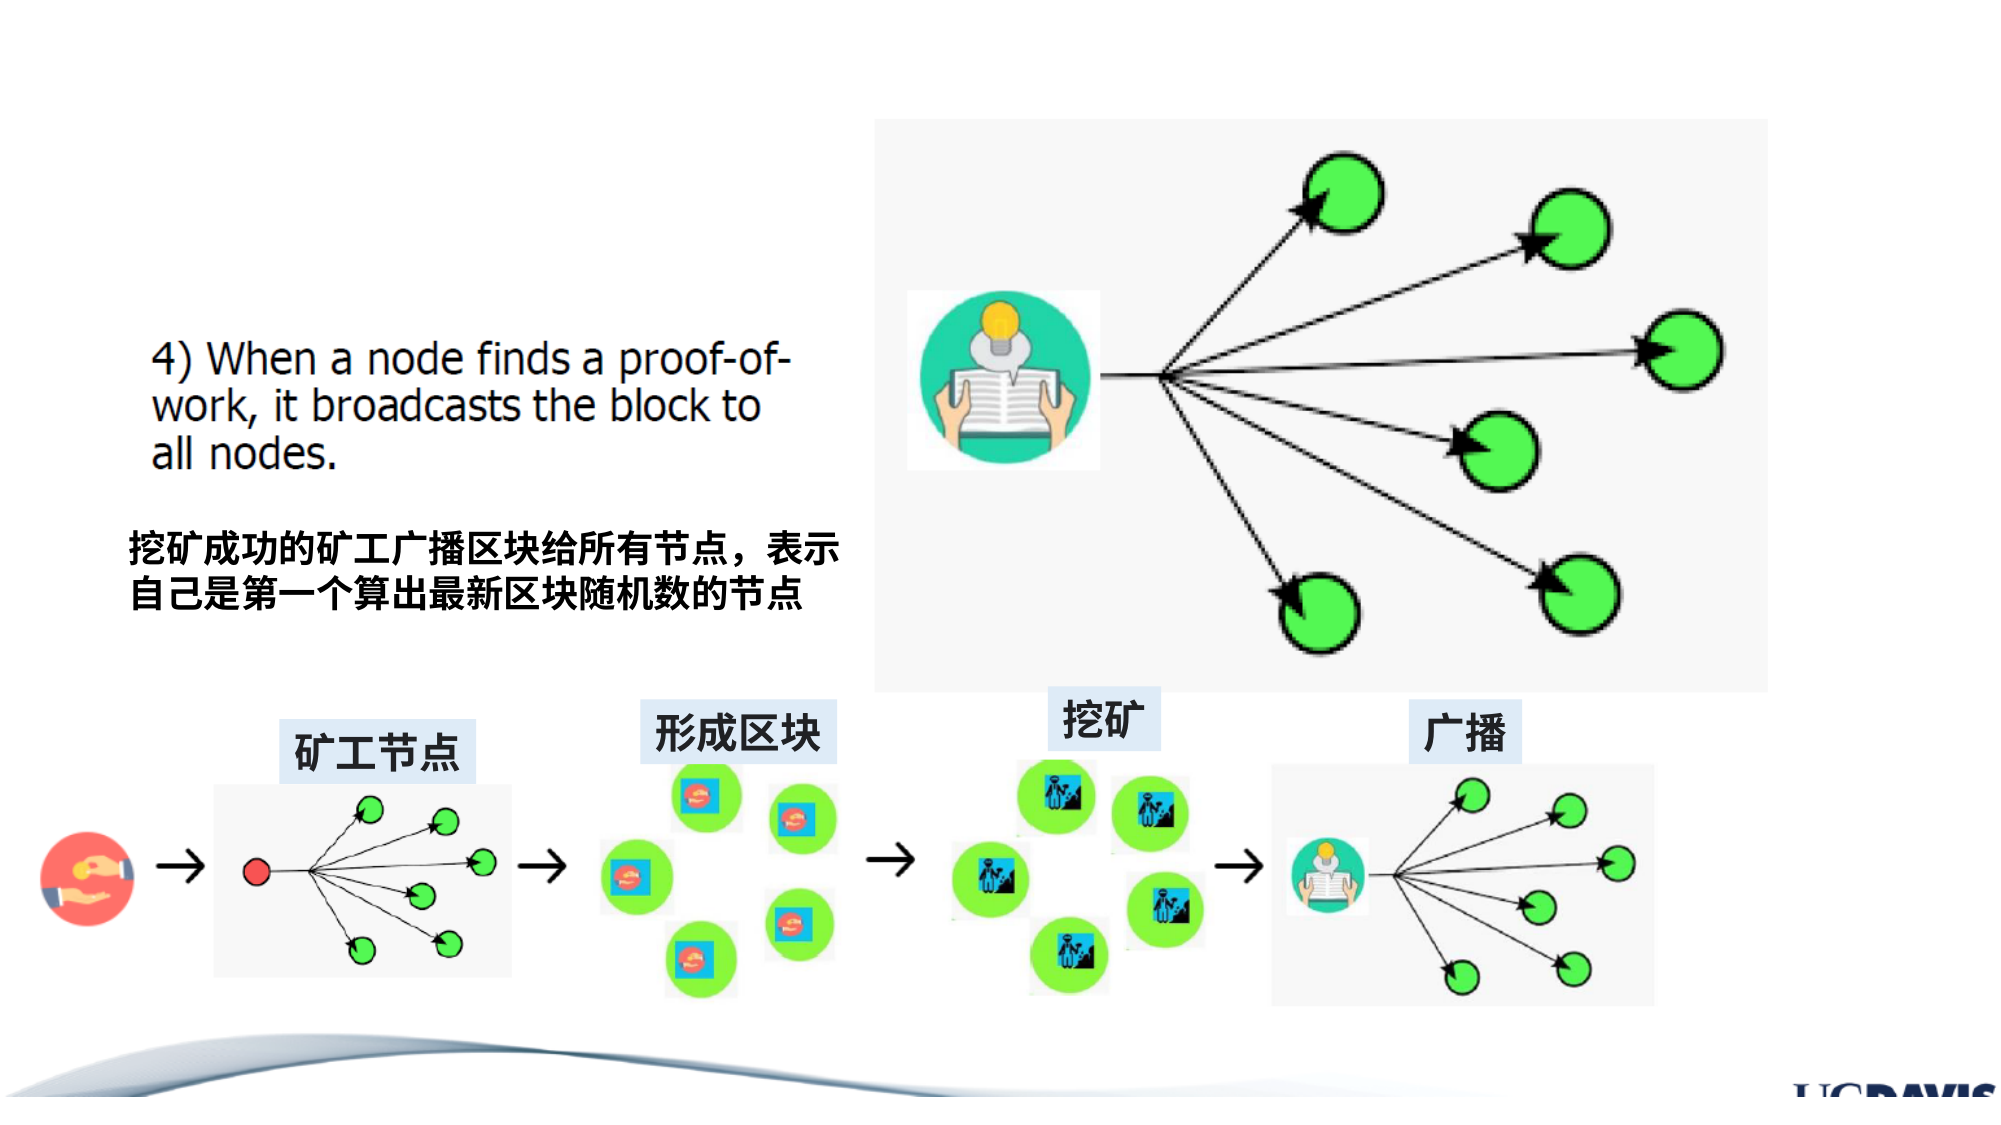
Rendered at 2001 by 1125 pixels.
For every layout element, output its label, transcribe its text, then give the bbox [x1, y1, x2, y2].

slide_number 16 [1412, 1097, 1863, 1103]
picture [0, 18, 2000, 1097]
